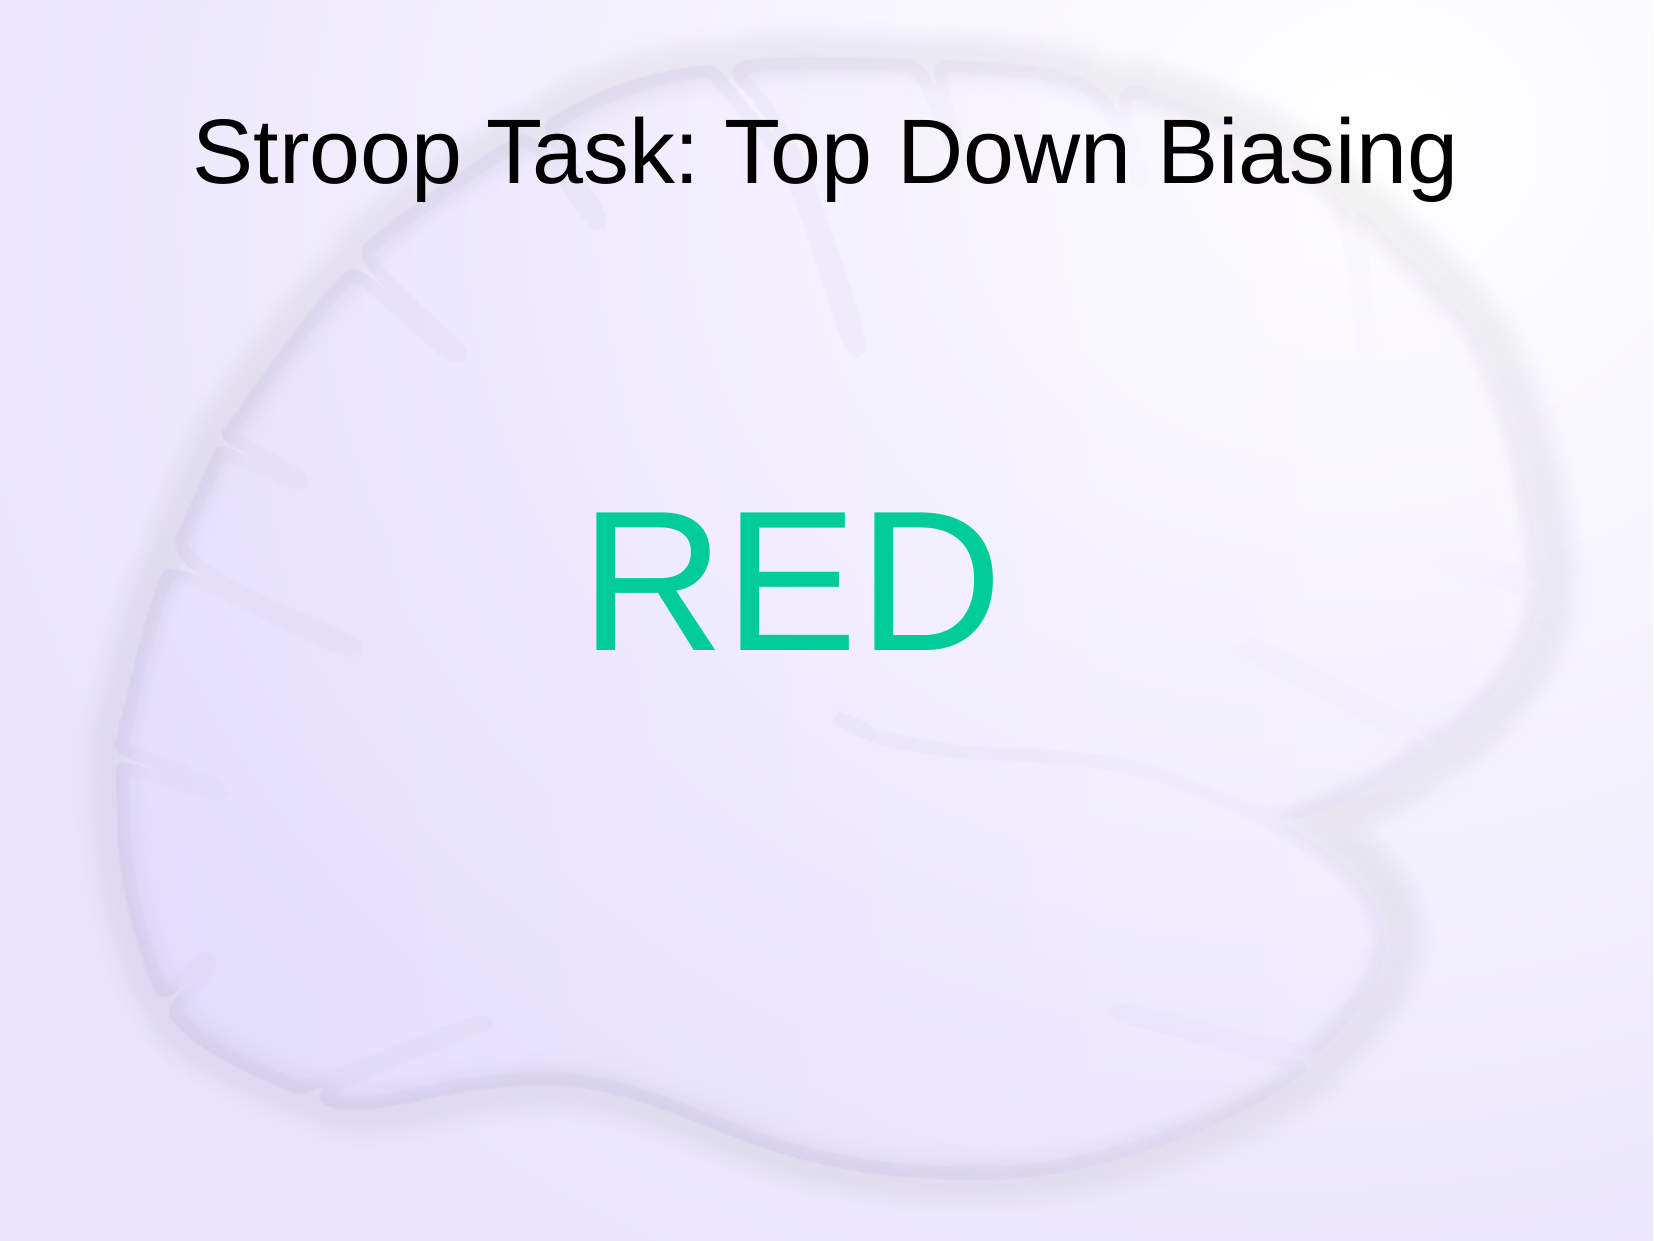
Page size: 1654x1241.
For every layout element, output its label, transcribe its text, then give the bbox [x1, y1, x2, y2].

list RED [238, 470, 1327, 826]
picture [0, 0, 1654, 1241]
title Stroop Task: Top Down Biasing [82, 49, 1571, 257]
